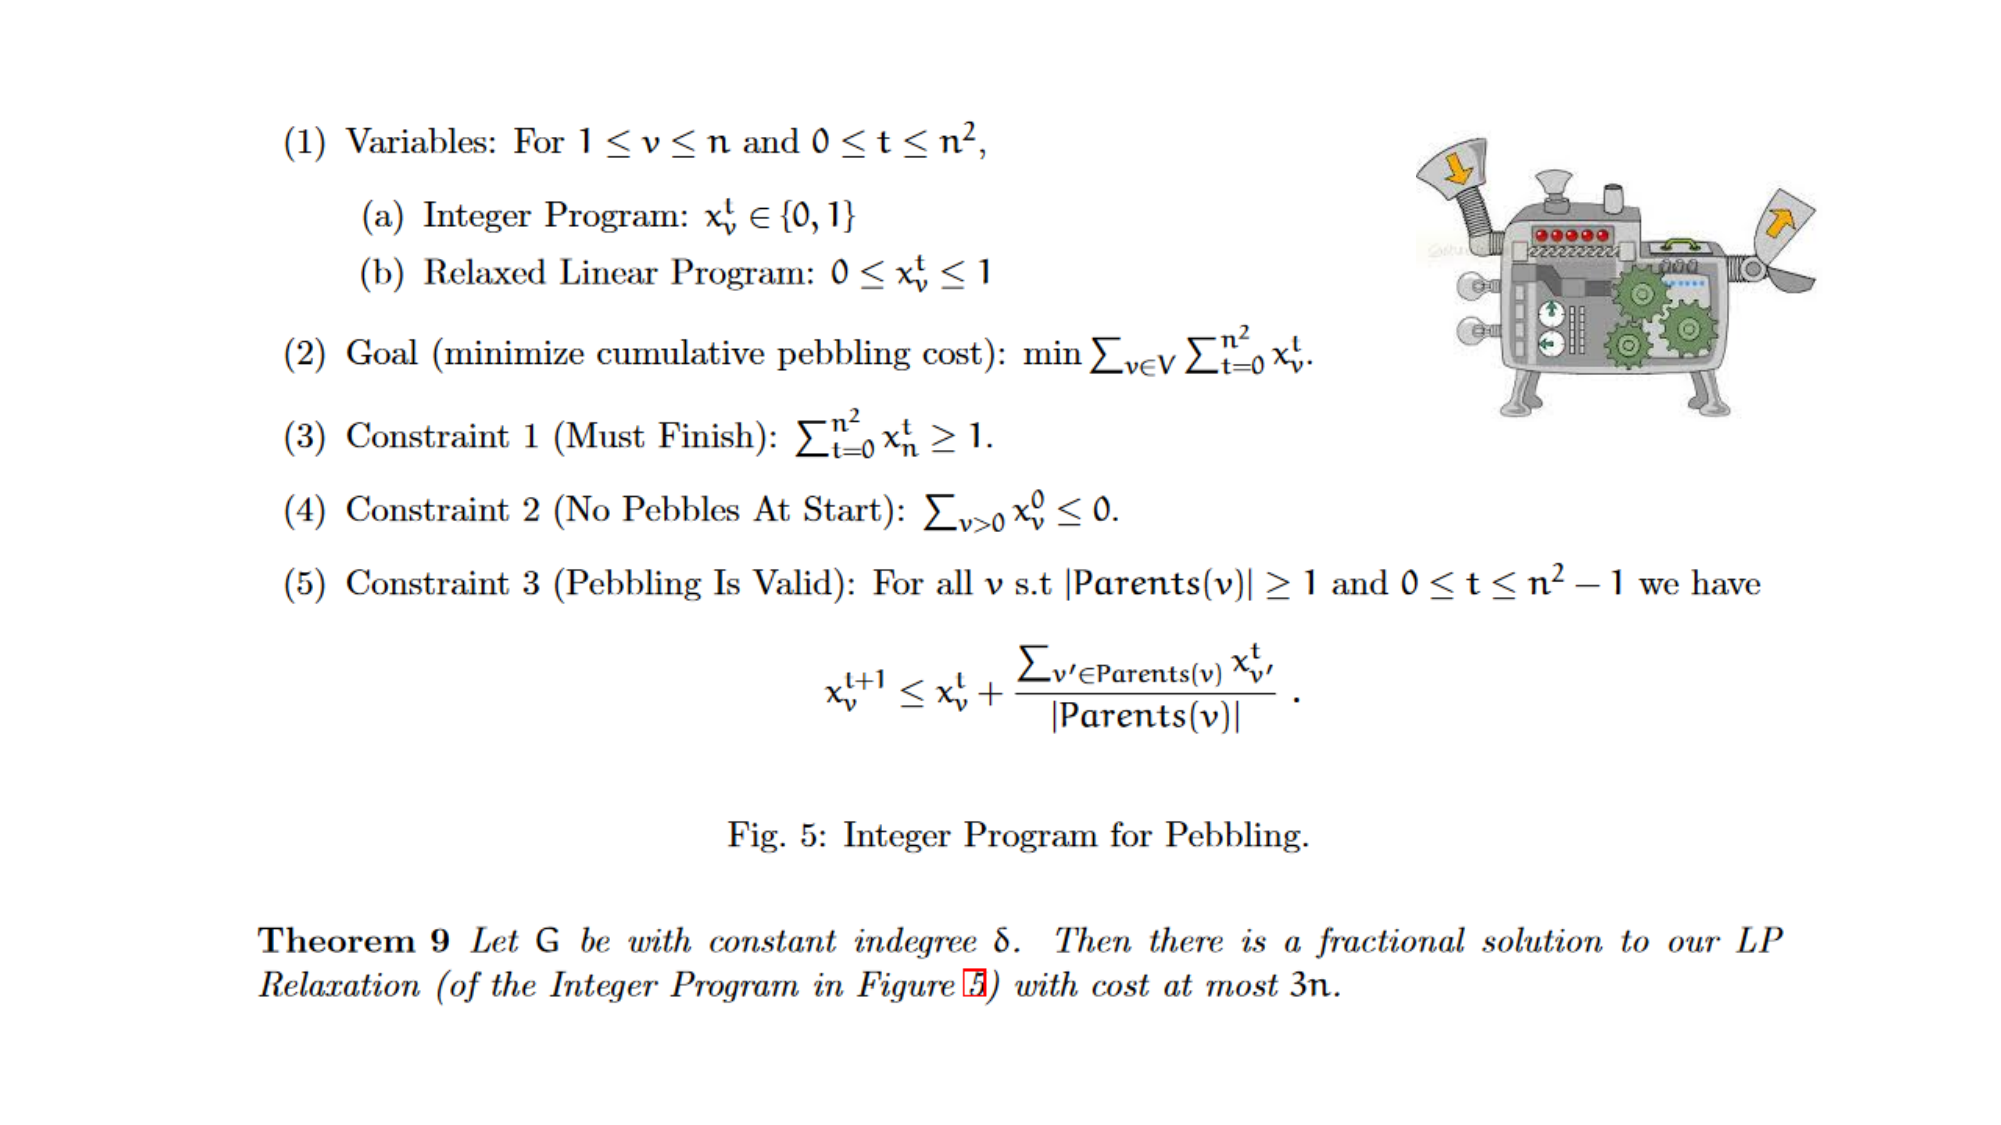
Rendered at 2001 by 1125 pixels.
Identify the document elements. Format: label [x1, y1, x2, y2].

picture [176, 100, 1824, 1025]
